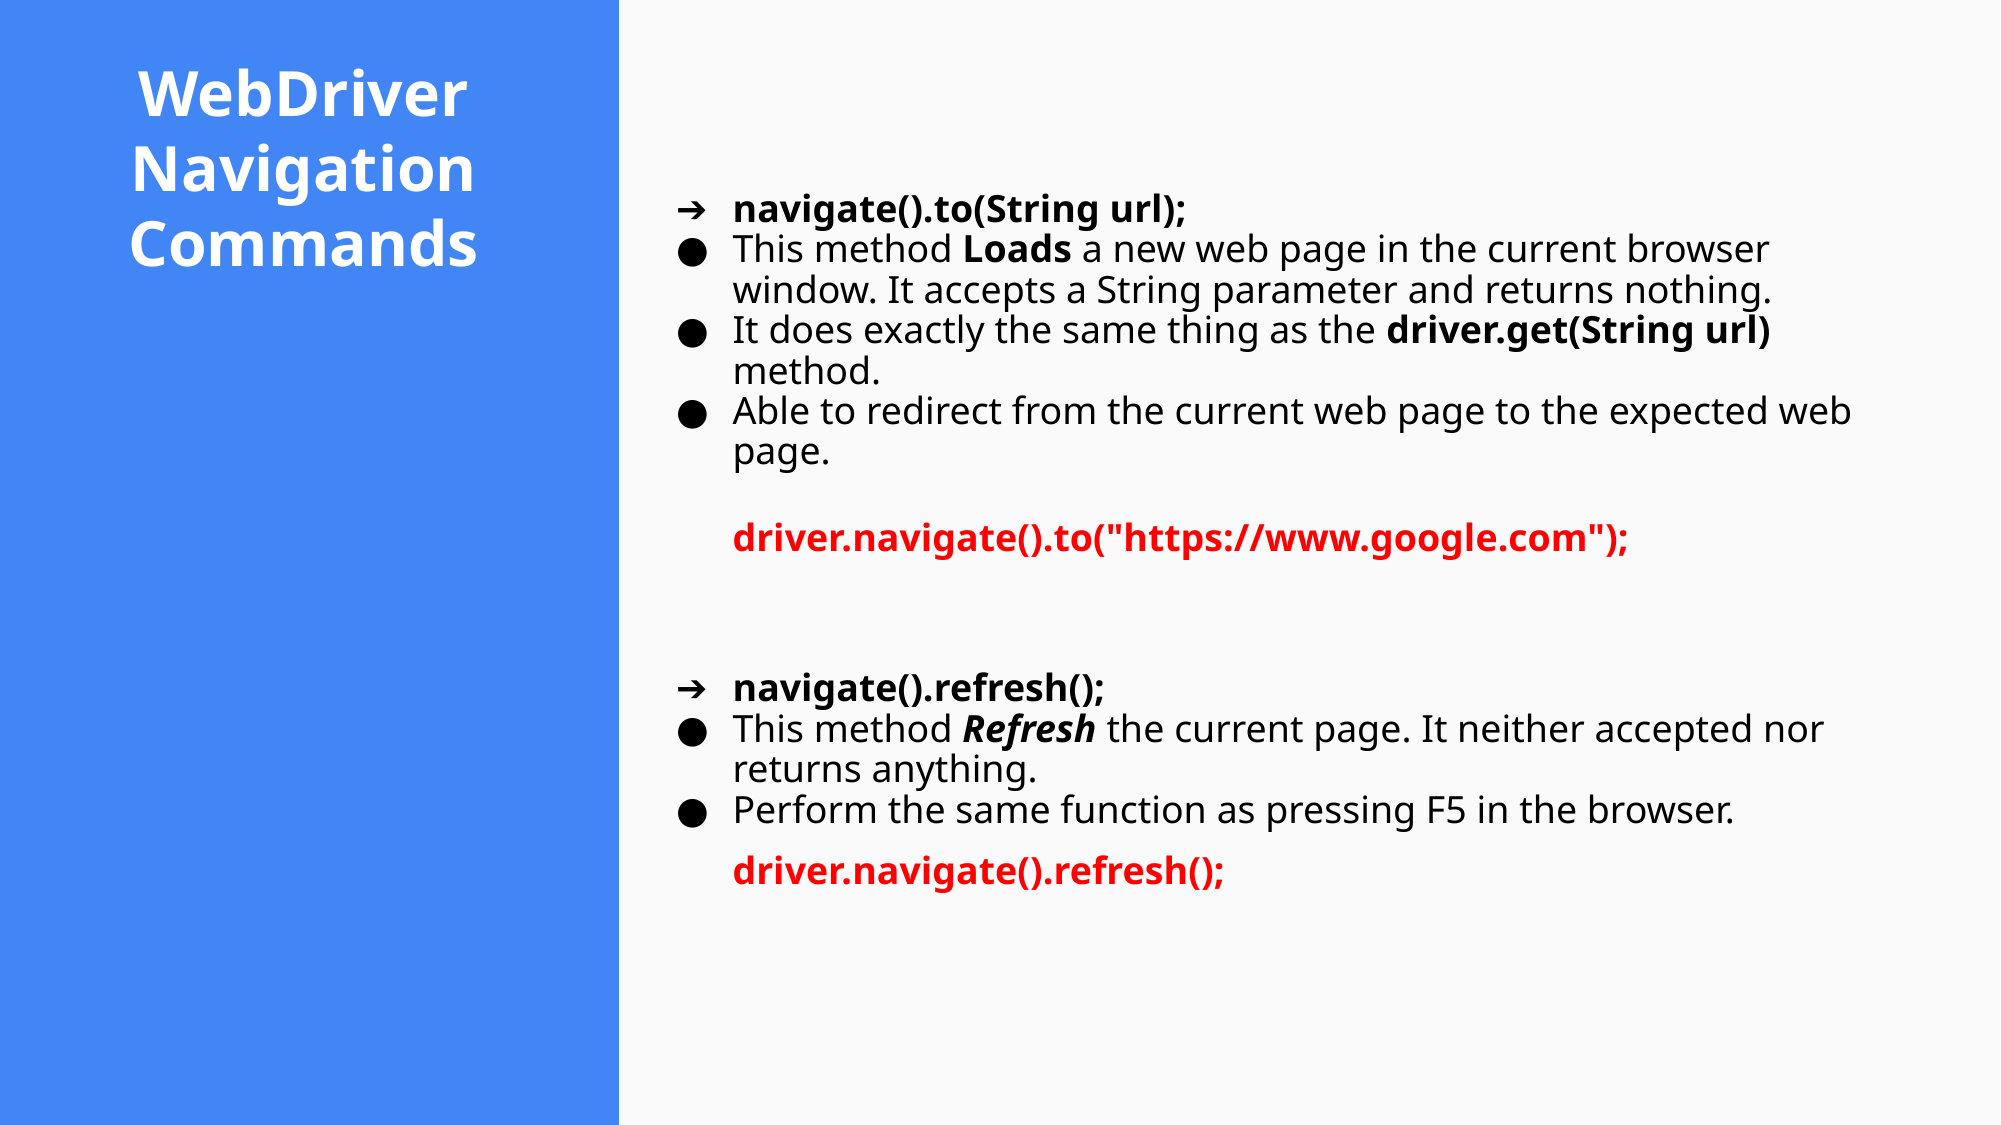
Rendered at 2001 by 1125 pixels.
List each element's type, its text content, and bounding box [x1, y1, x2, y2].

title WebDriver Navigation Commands [16, 10, 592, 294]
text_box navigate().to(String url); This method Loads a new web page in the current browser window. It accepts a String parameter and returns nothing. It does exactly the same thing as the driver.get(String url) method. Able to redirect from the current web page to the expected web page. driver.navigate().to("https://www.google.com"); navigate().refresh(); This method Refresh the current page. It neither accepted nor returns anything. Perform the same function as pressing F5 in the browser. driver.navigate().refresh(); [642, 48, 1936, 1096]
